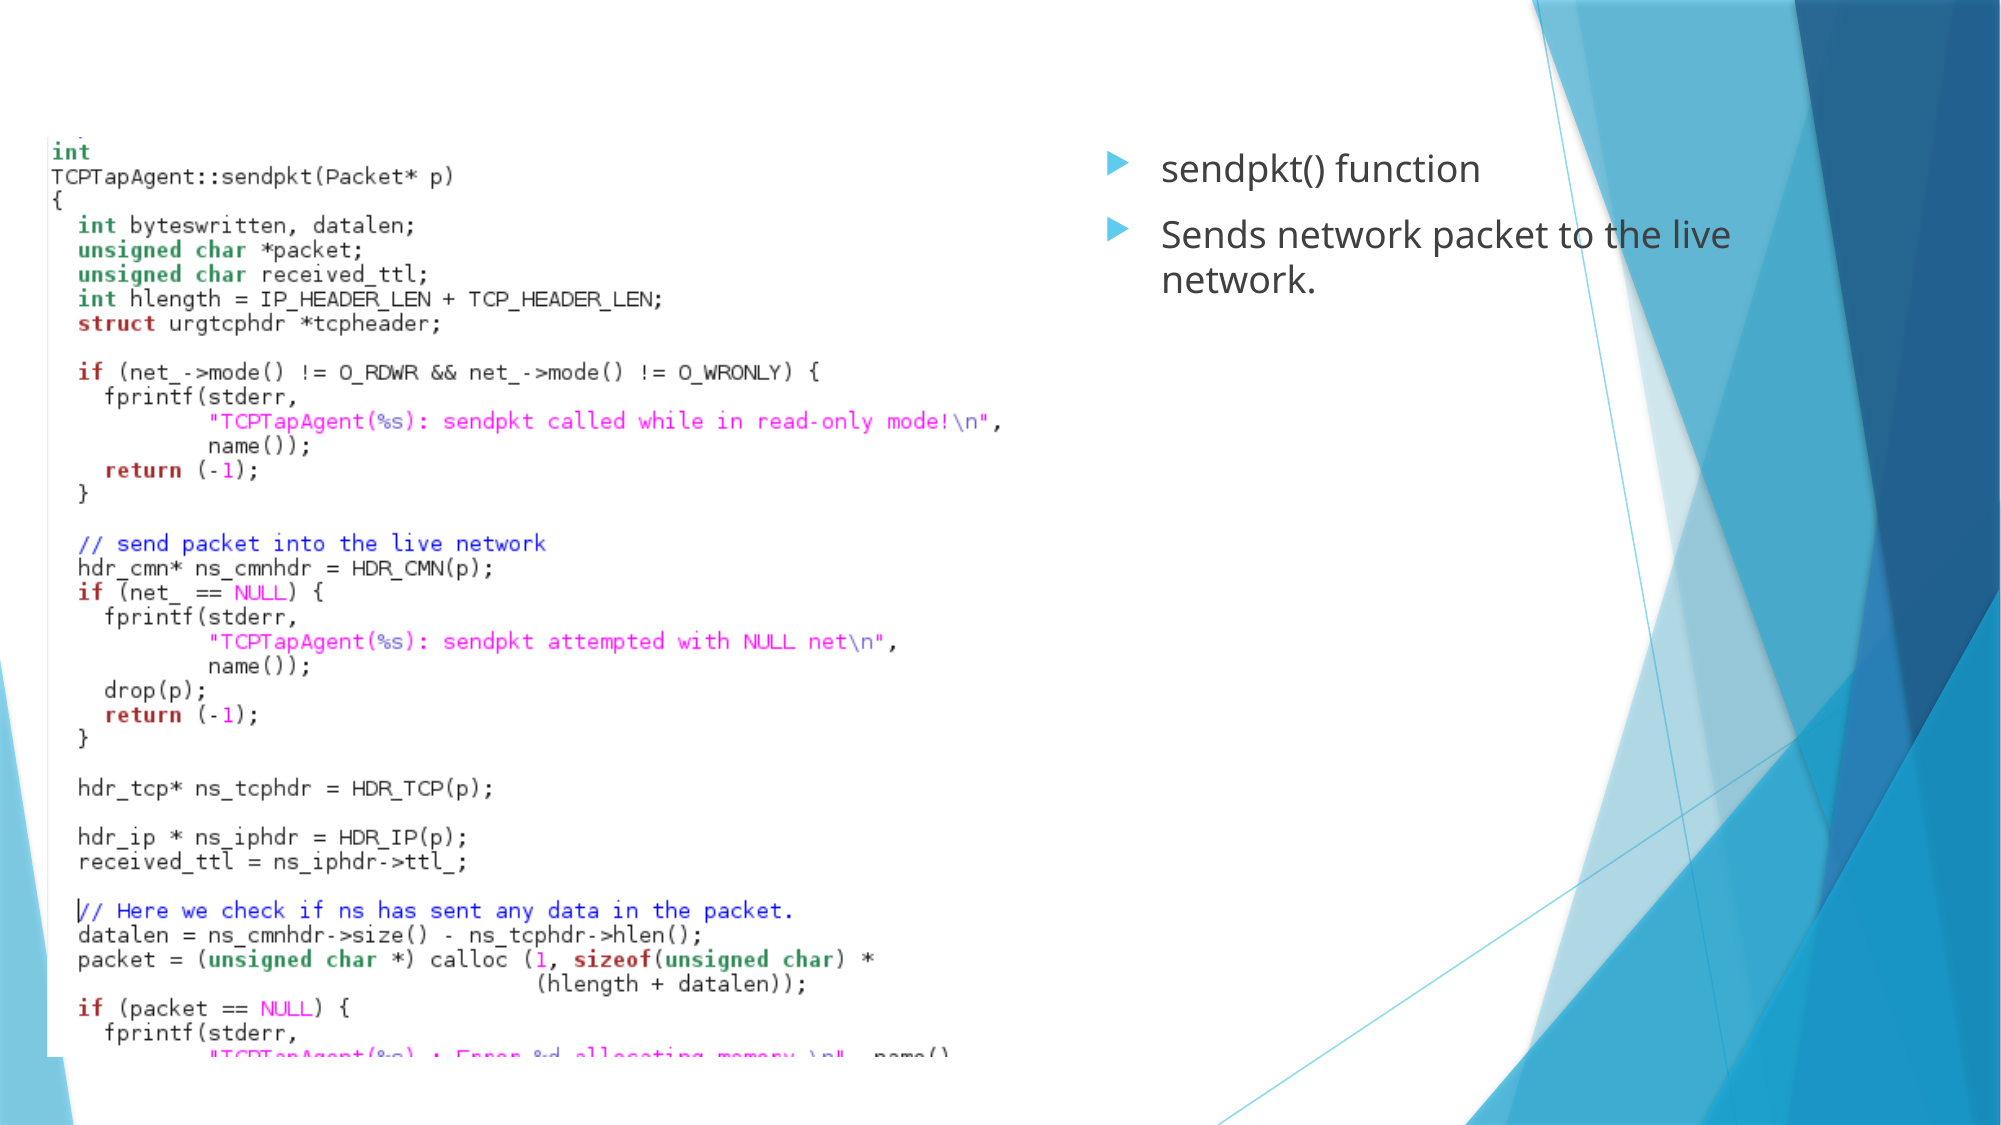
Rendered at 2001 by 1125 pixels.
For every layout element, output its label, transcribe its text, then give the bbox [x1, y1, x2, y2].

title How? [137, 59, 1863, 69]
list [47, 137, 1024, 1058]
list sendpkt() function Sends network packet to the live network. [1089, 137, 1863, 1057]
